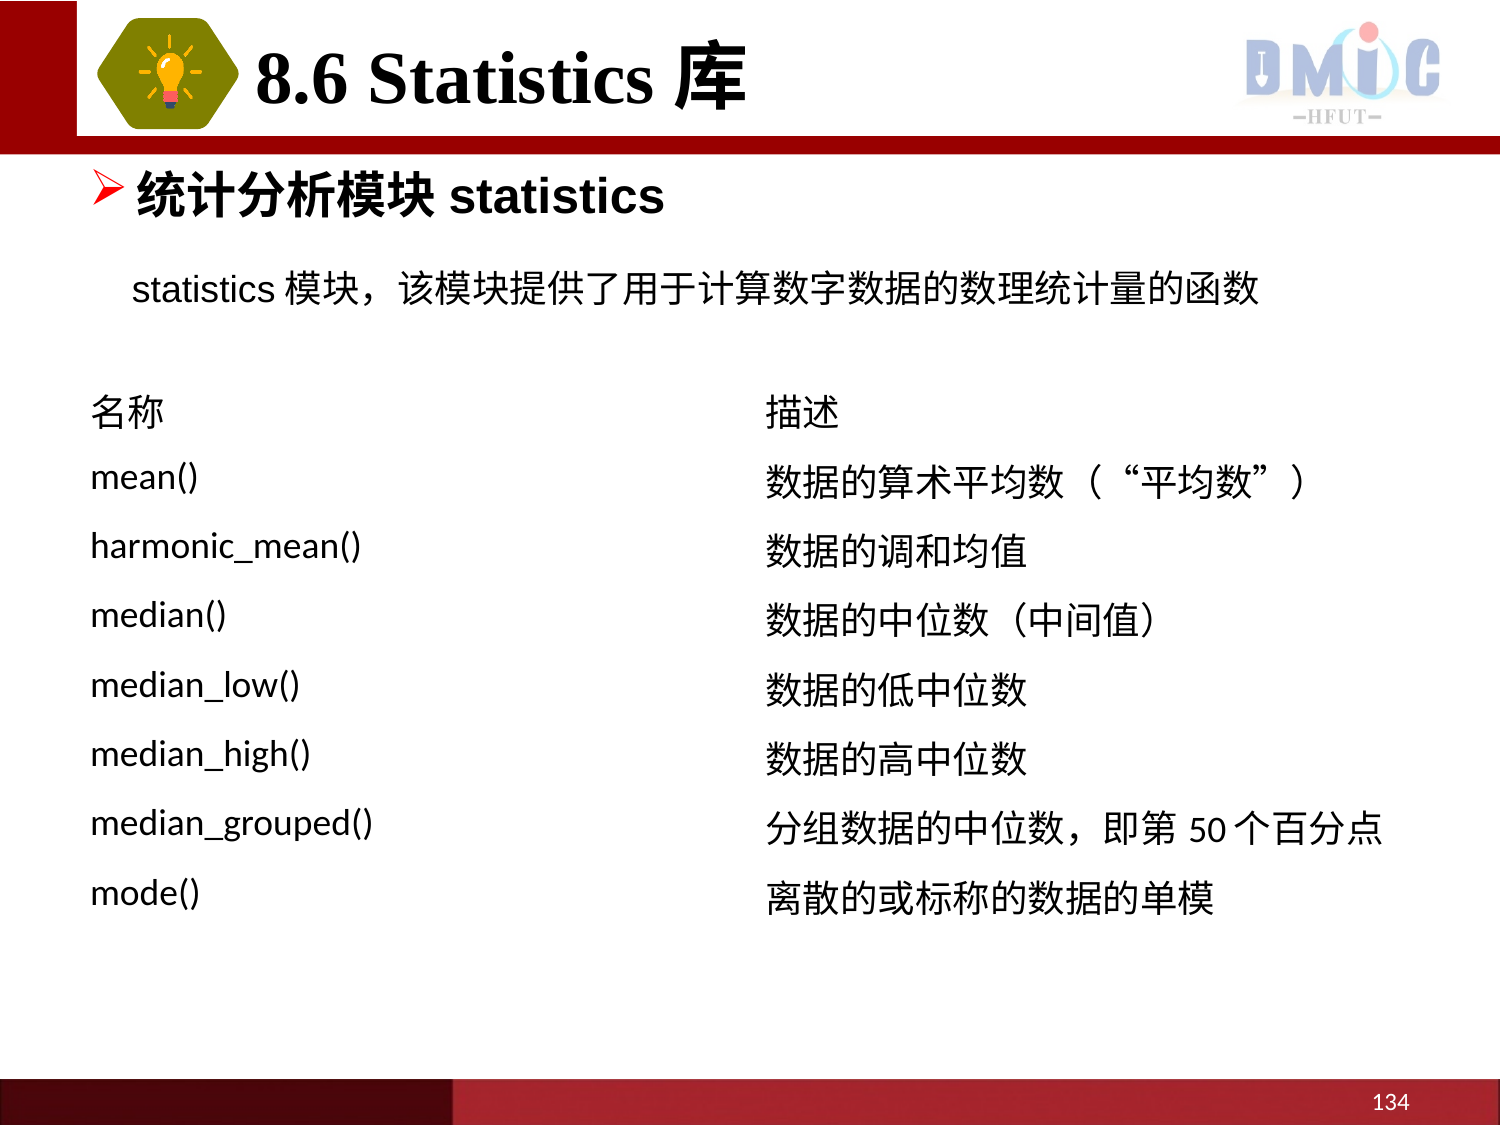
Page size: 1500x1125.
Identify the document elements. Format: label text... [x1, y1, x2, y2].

table_cell 数据的低中位数 [750, 653, 1425, 722]
table_cell median_high() [75, 722, 750, 792]
table_cell mode() [75, 861, 750, 930]
slide_number 134 [1074, 1081, 1425, 1119]
table_header 描述 [750, 376, 1425, 445]
table_cell 数据的算术平均数（“平均数”） [750, 445, 1425, 514]
text_box 统计分析模块statistics [75, 156, 701, 232]
table_cell 数据的中位数（中间值） [750, 584, 1425, 653]
table_header 名称 [75, 376, 750, 445]
text_box statistics模块，该模块提供了用于计算数字数据的数理统计量的函数 [117, 257, 1383, 318]
table_cell harmonic_mean() [75, 514, 750, 584]
table_cell median() [75, 584, 750, 653]
table_cell 离散的或标称的数据的单模 [750, 861, 1425, 930]
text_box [0, 17, 1164, 130]
table_cell median_low() [75, 653, 750, 722]
table_cell mean() [75, 445, 750, 514]
table_cell 分组数据的中位数，即第50个百分点 [750, 792, 1425, 861]
table_cell median_grouped() [75, 792, 750, 861]
table_cell 数据的调和均值 [750, 514, 1425, 584]
table_cell 数据的高中位数 [750, 722, 1425, 792]
picture [0, 1079, 1500, 1125]
